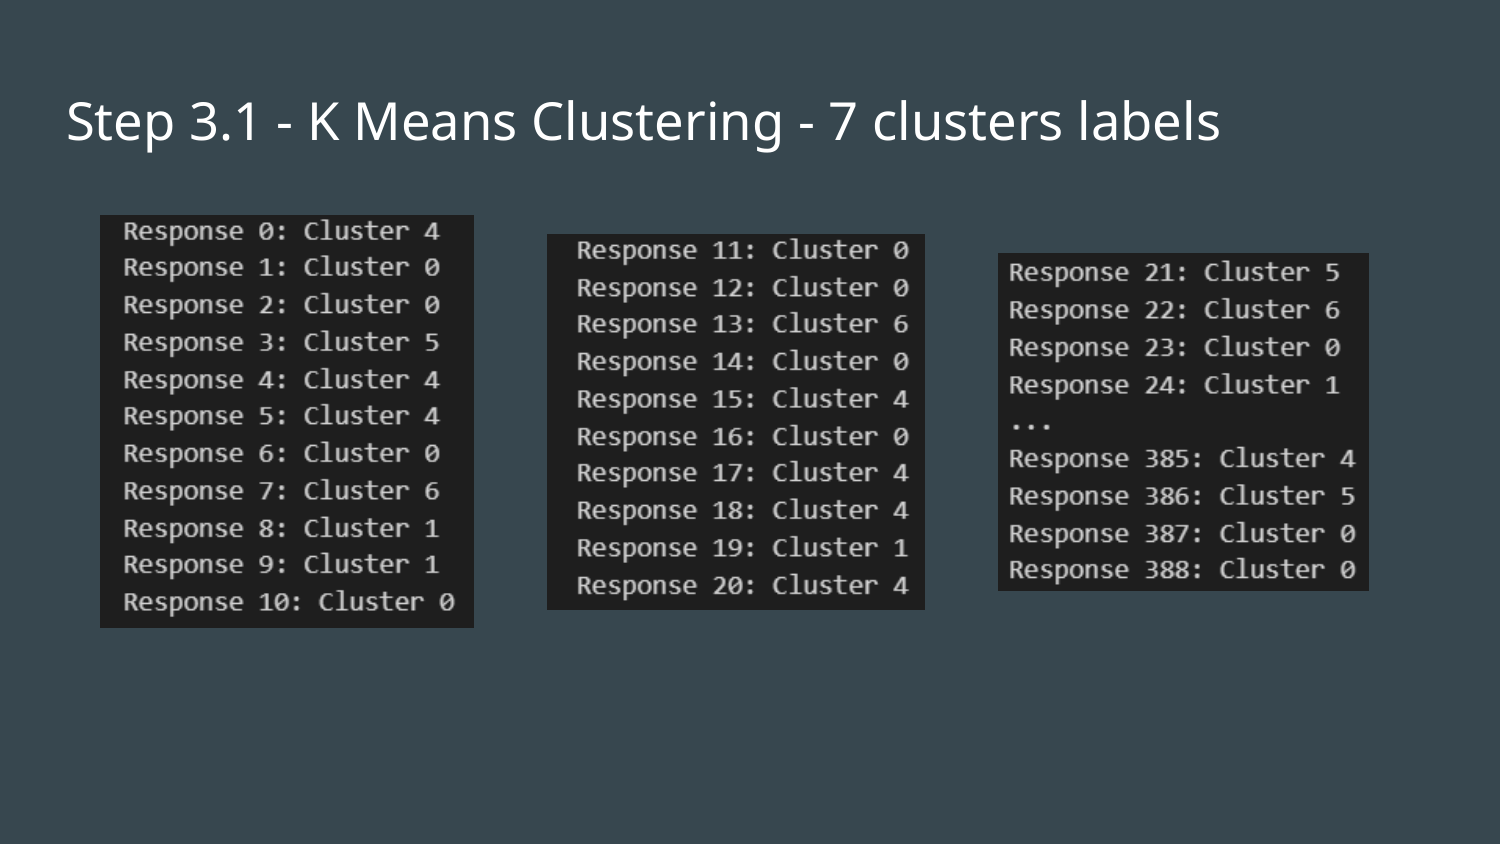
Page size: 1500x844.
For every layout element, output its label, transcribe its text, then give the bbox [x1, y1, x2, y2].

picture [547, 234, 925, 610]
picture [998, 252, 1369, 591]
title Step 3.1 - K Means Clustering - 7 clusters labels [51, 72, 1449, 167]
picture [100, 215, 475, 629]
